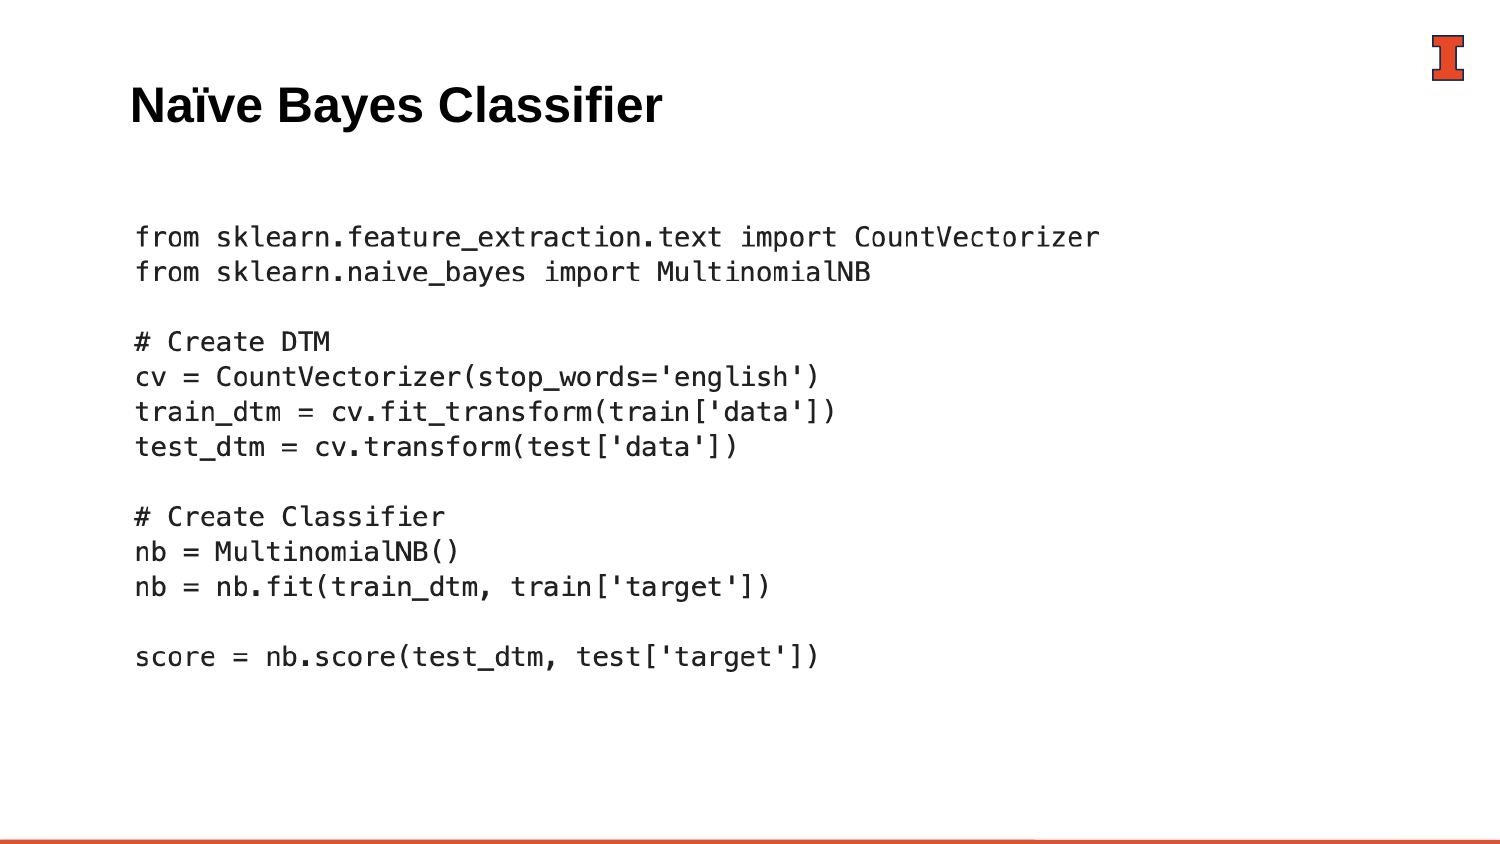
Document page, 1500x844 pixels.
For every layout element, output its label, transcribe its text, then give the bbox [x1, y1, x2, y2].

title Naïve Bayes Classifier [115, 64, 1444, 173]
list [114, 213, 1138, 687]
picture [1432, 35, 1464, 81]
